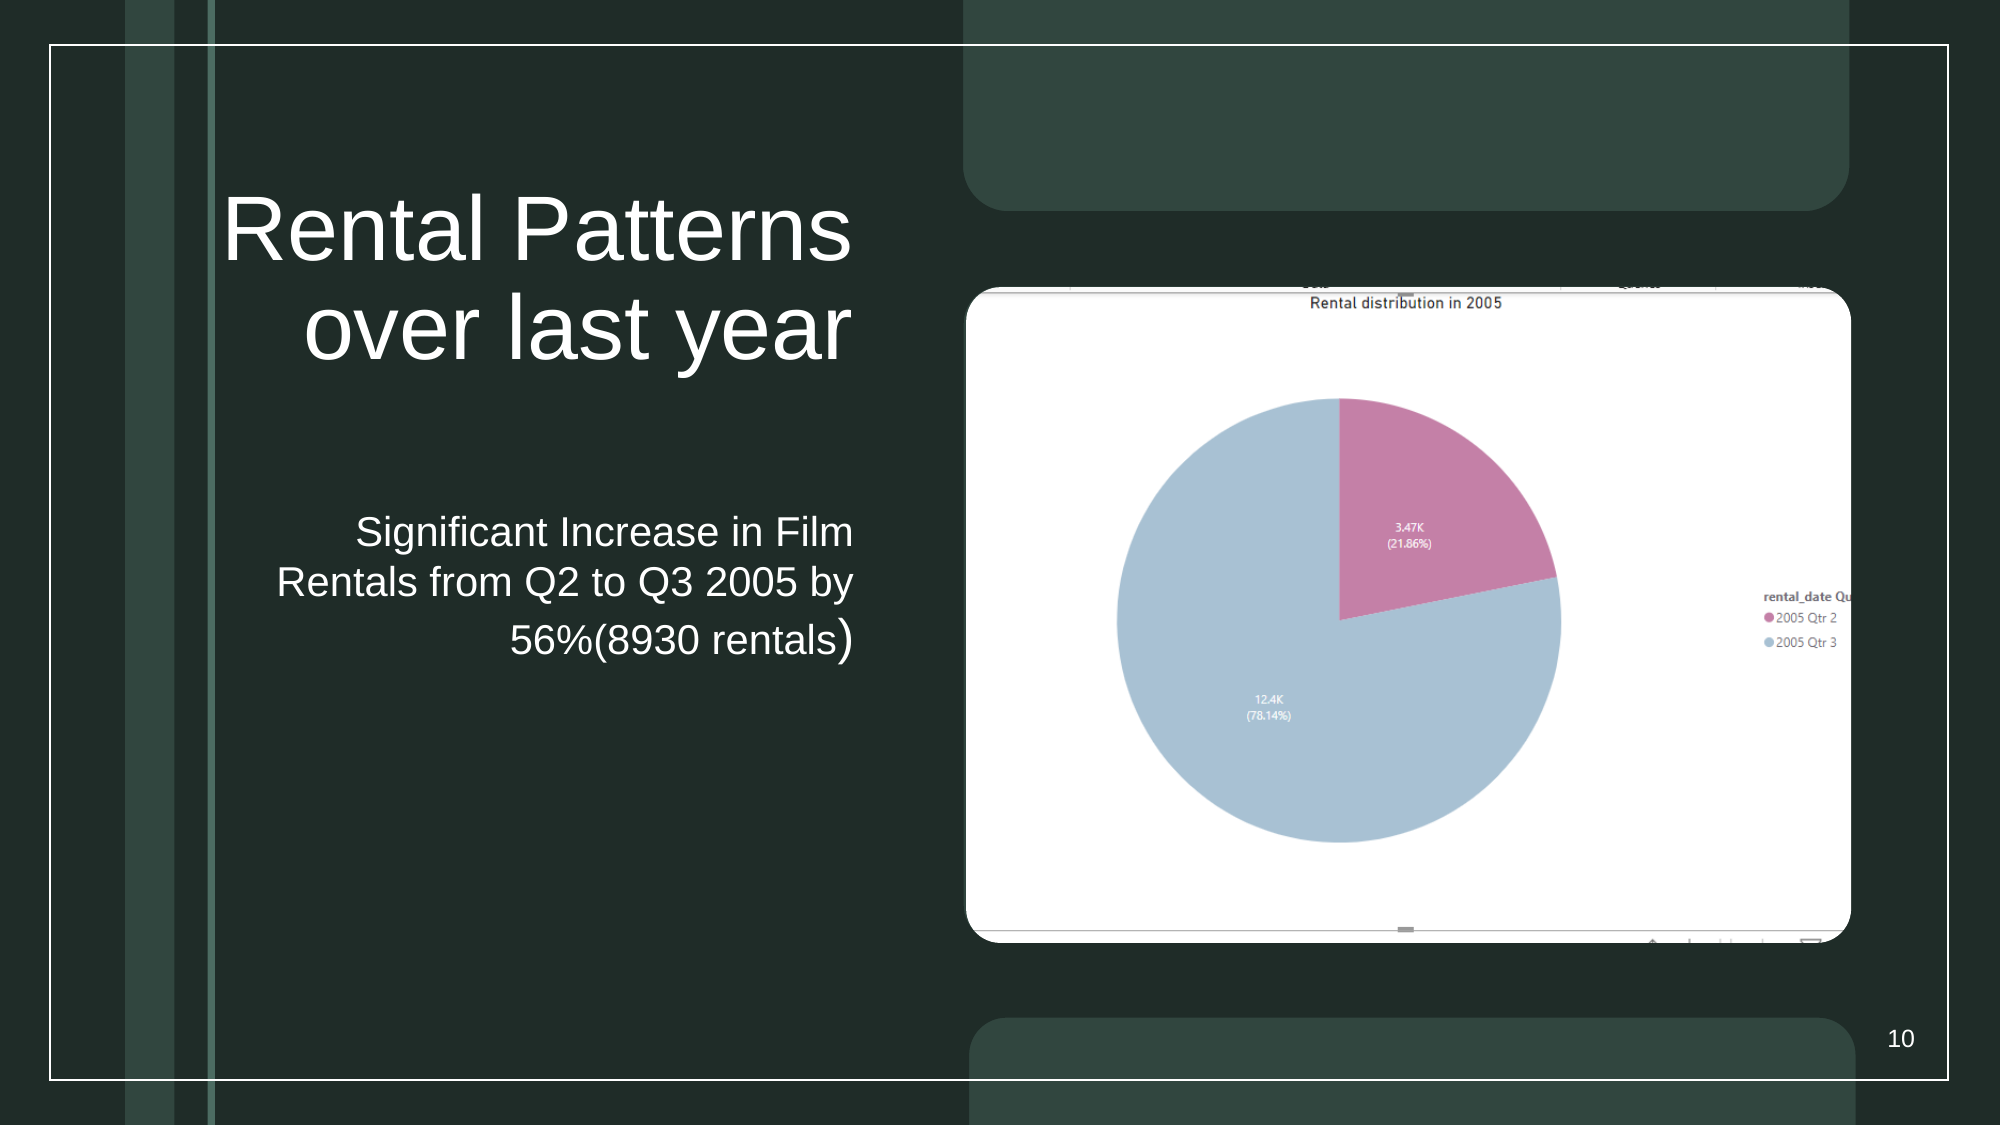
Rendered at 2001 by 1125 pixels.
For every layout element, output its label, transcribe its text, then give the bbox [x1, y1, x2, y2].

picture [966, 287, 1852, 943]
title Rental Patterns over last year [76, 94, 870, 467]
list Significant Increase in Film Rentals from Q2 to Q3 2005 by 56%(8930 rentals) [226, 497, 870, 1068]
slide_number 10 [1791, 1008, 1931, 1068]
